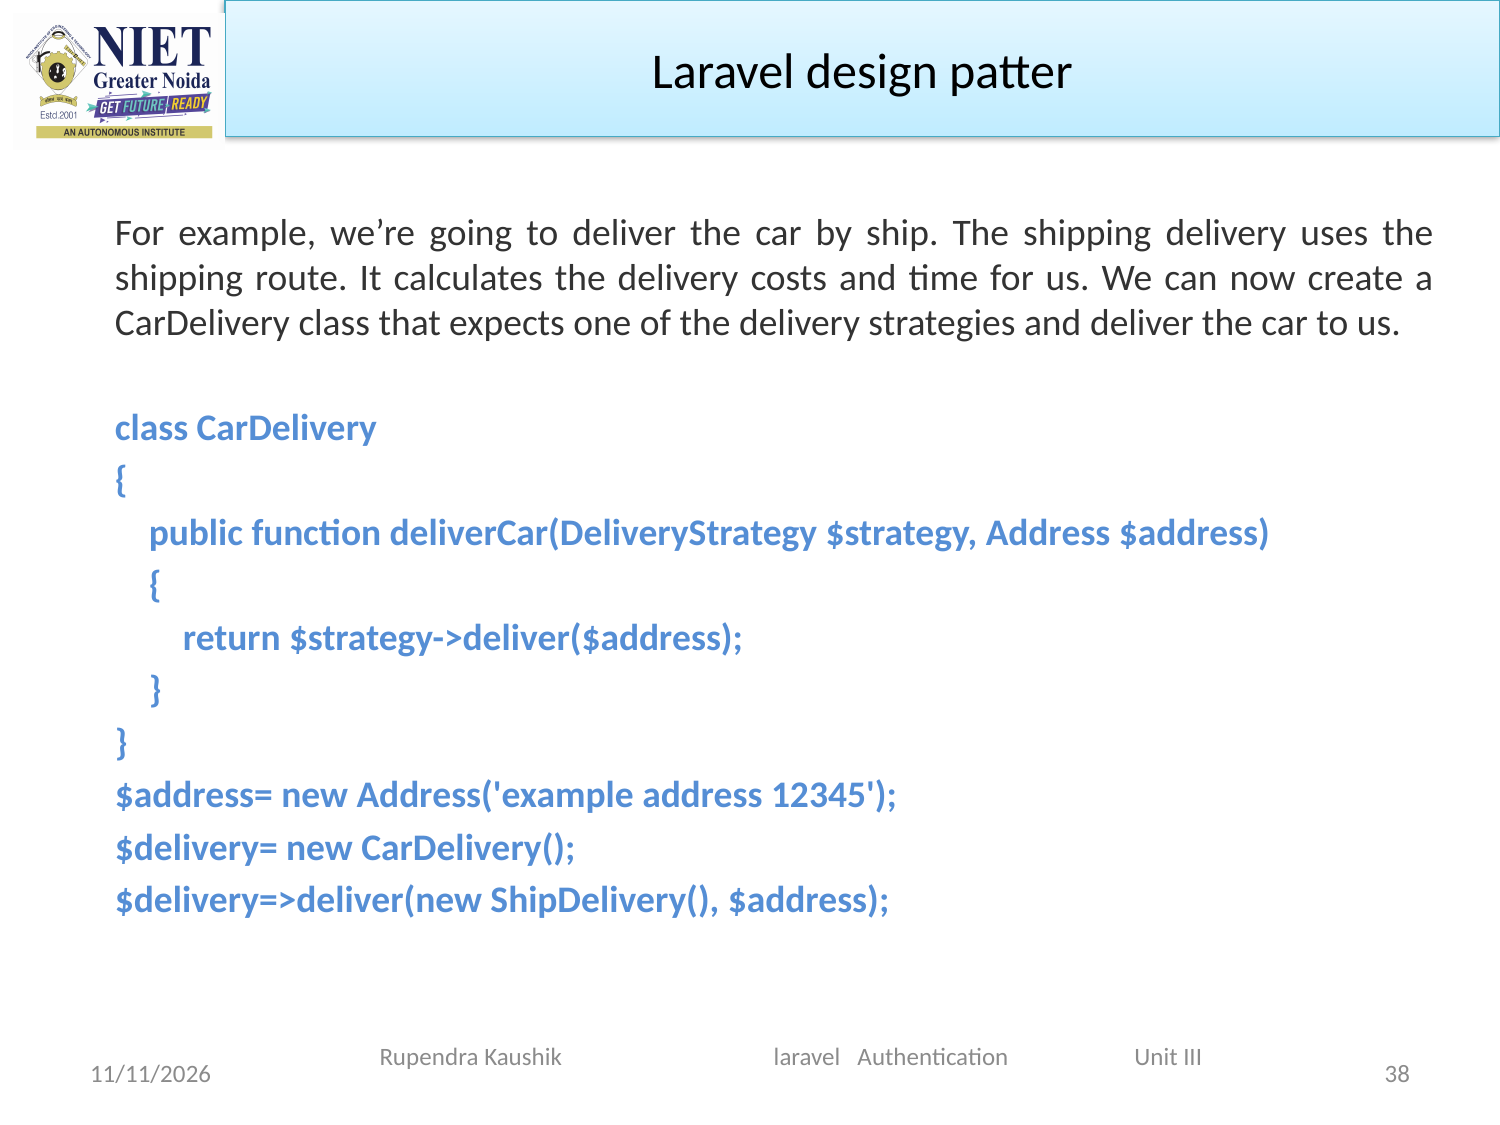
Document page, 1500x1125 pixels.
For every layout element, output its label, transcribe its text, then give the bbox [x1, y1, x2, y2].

slide_number 38 [1074, 1042, 1425, 1103]
text_box Rupendra Kaushik laravel Authentication Unit III [329, 1033, 1255, 1079]
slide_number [75, 1042, 425, 1103]
list For example, we’re going to deliver the car by ship. The shipping delivery uses the shipping route. It calculates the delivery costs and time for us. We can now create a CarDelivery class that expects one of the delivery strategies and deliver the car to us. class CarDelivery { public function deliverCar(DeliveryStrategy $strategy, Address $address) { return $strategy->deliver($address); } } $address= new Address('example address 12345'); $delivery= new CarDelivery(); $delivery=>deliver(new ShipDelivery(), $address); [99, 200, 1450, 943]
picture [13, 13, 226, 151]
text_box Laravel design patter [224, 0, 1500, 137]
